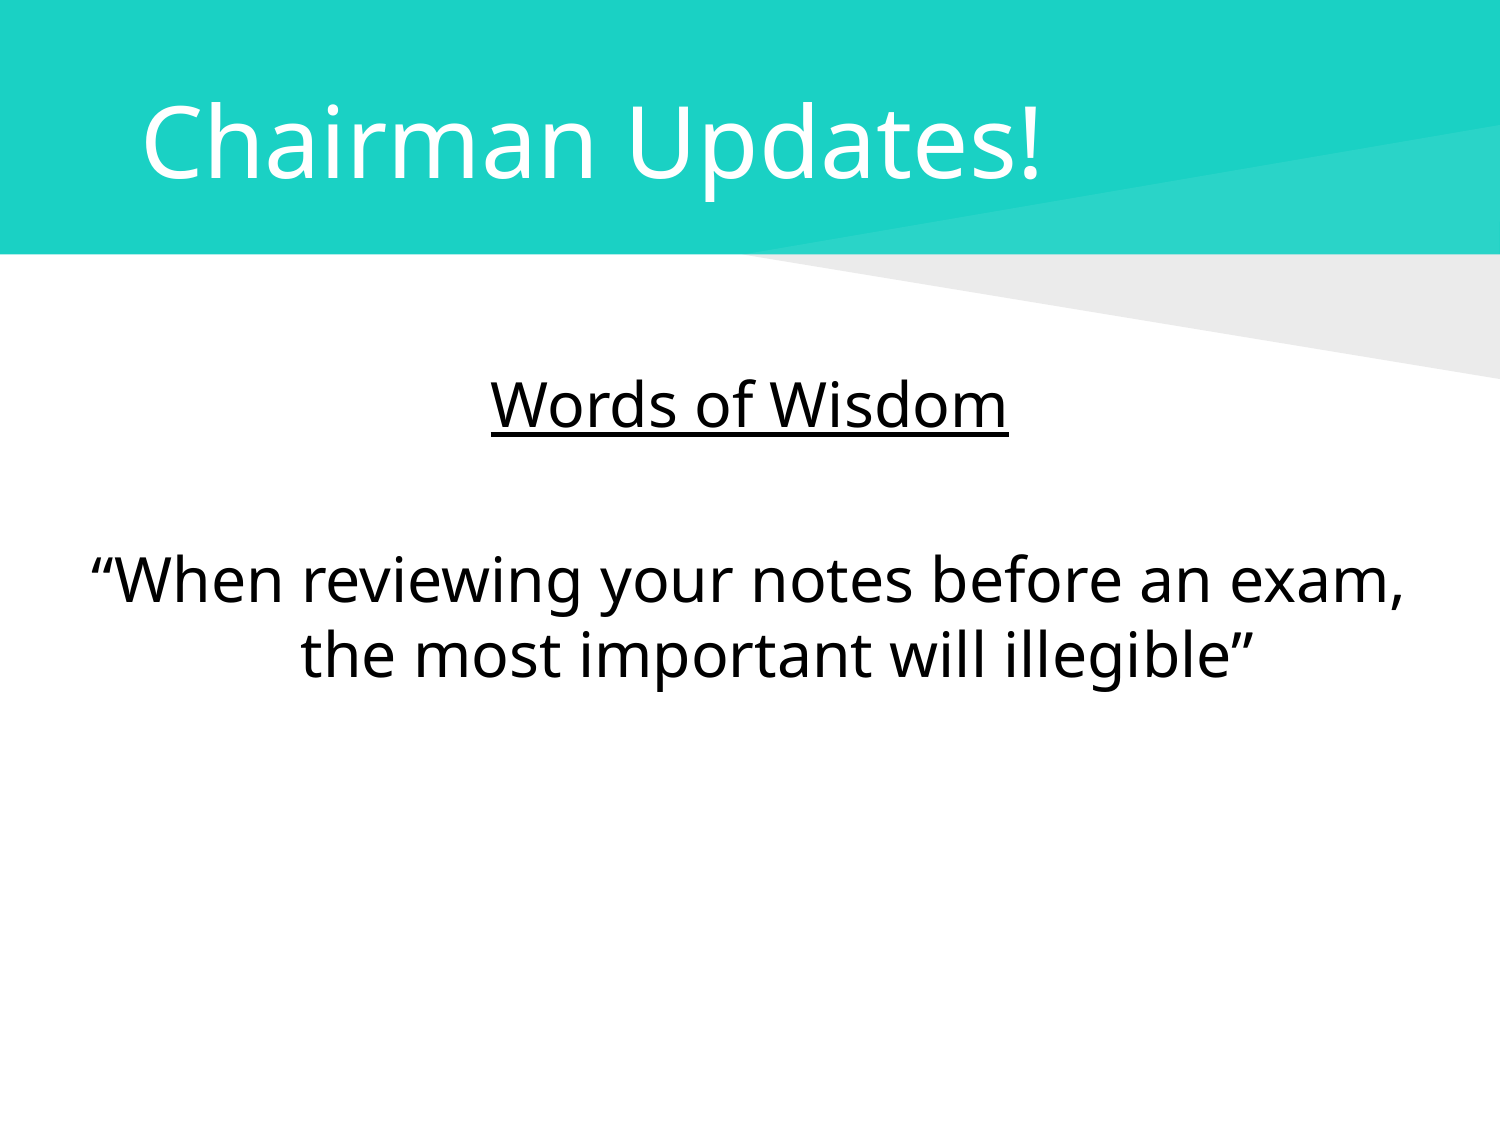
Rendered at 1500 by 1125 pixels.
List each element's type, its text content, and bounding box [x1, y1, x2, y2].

list Words of Wisdom “When reviewing your notes before an exam, the most important will illegible” [75, 262, 1425, 1078]
title Chairman Updates! [75, 45, 1425, 233]
